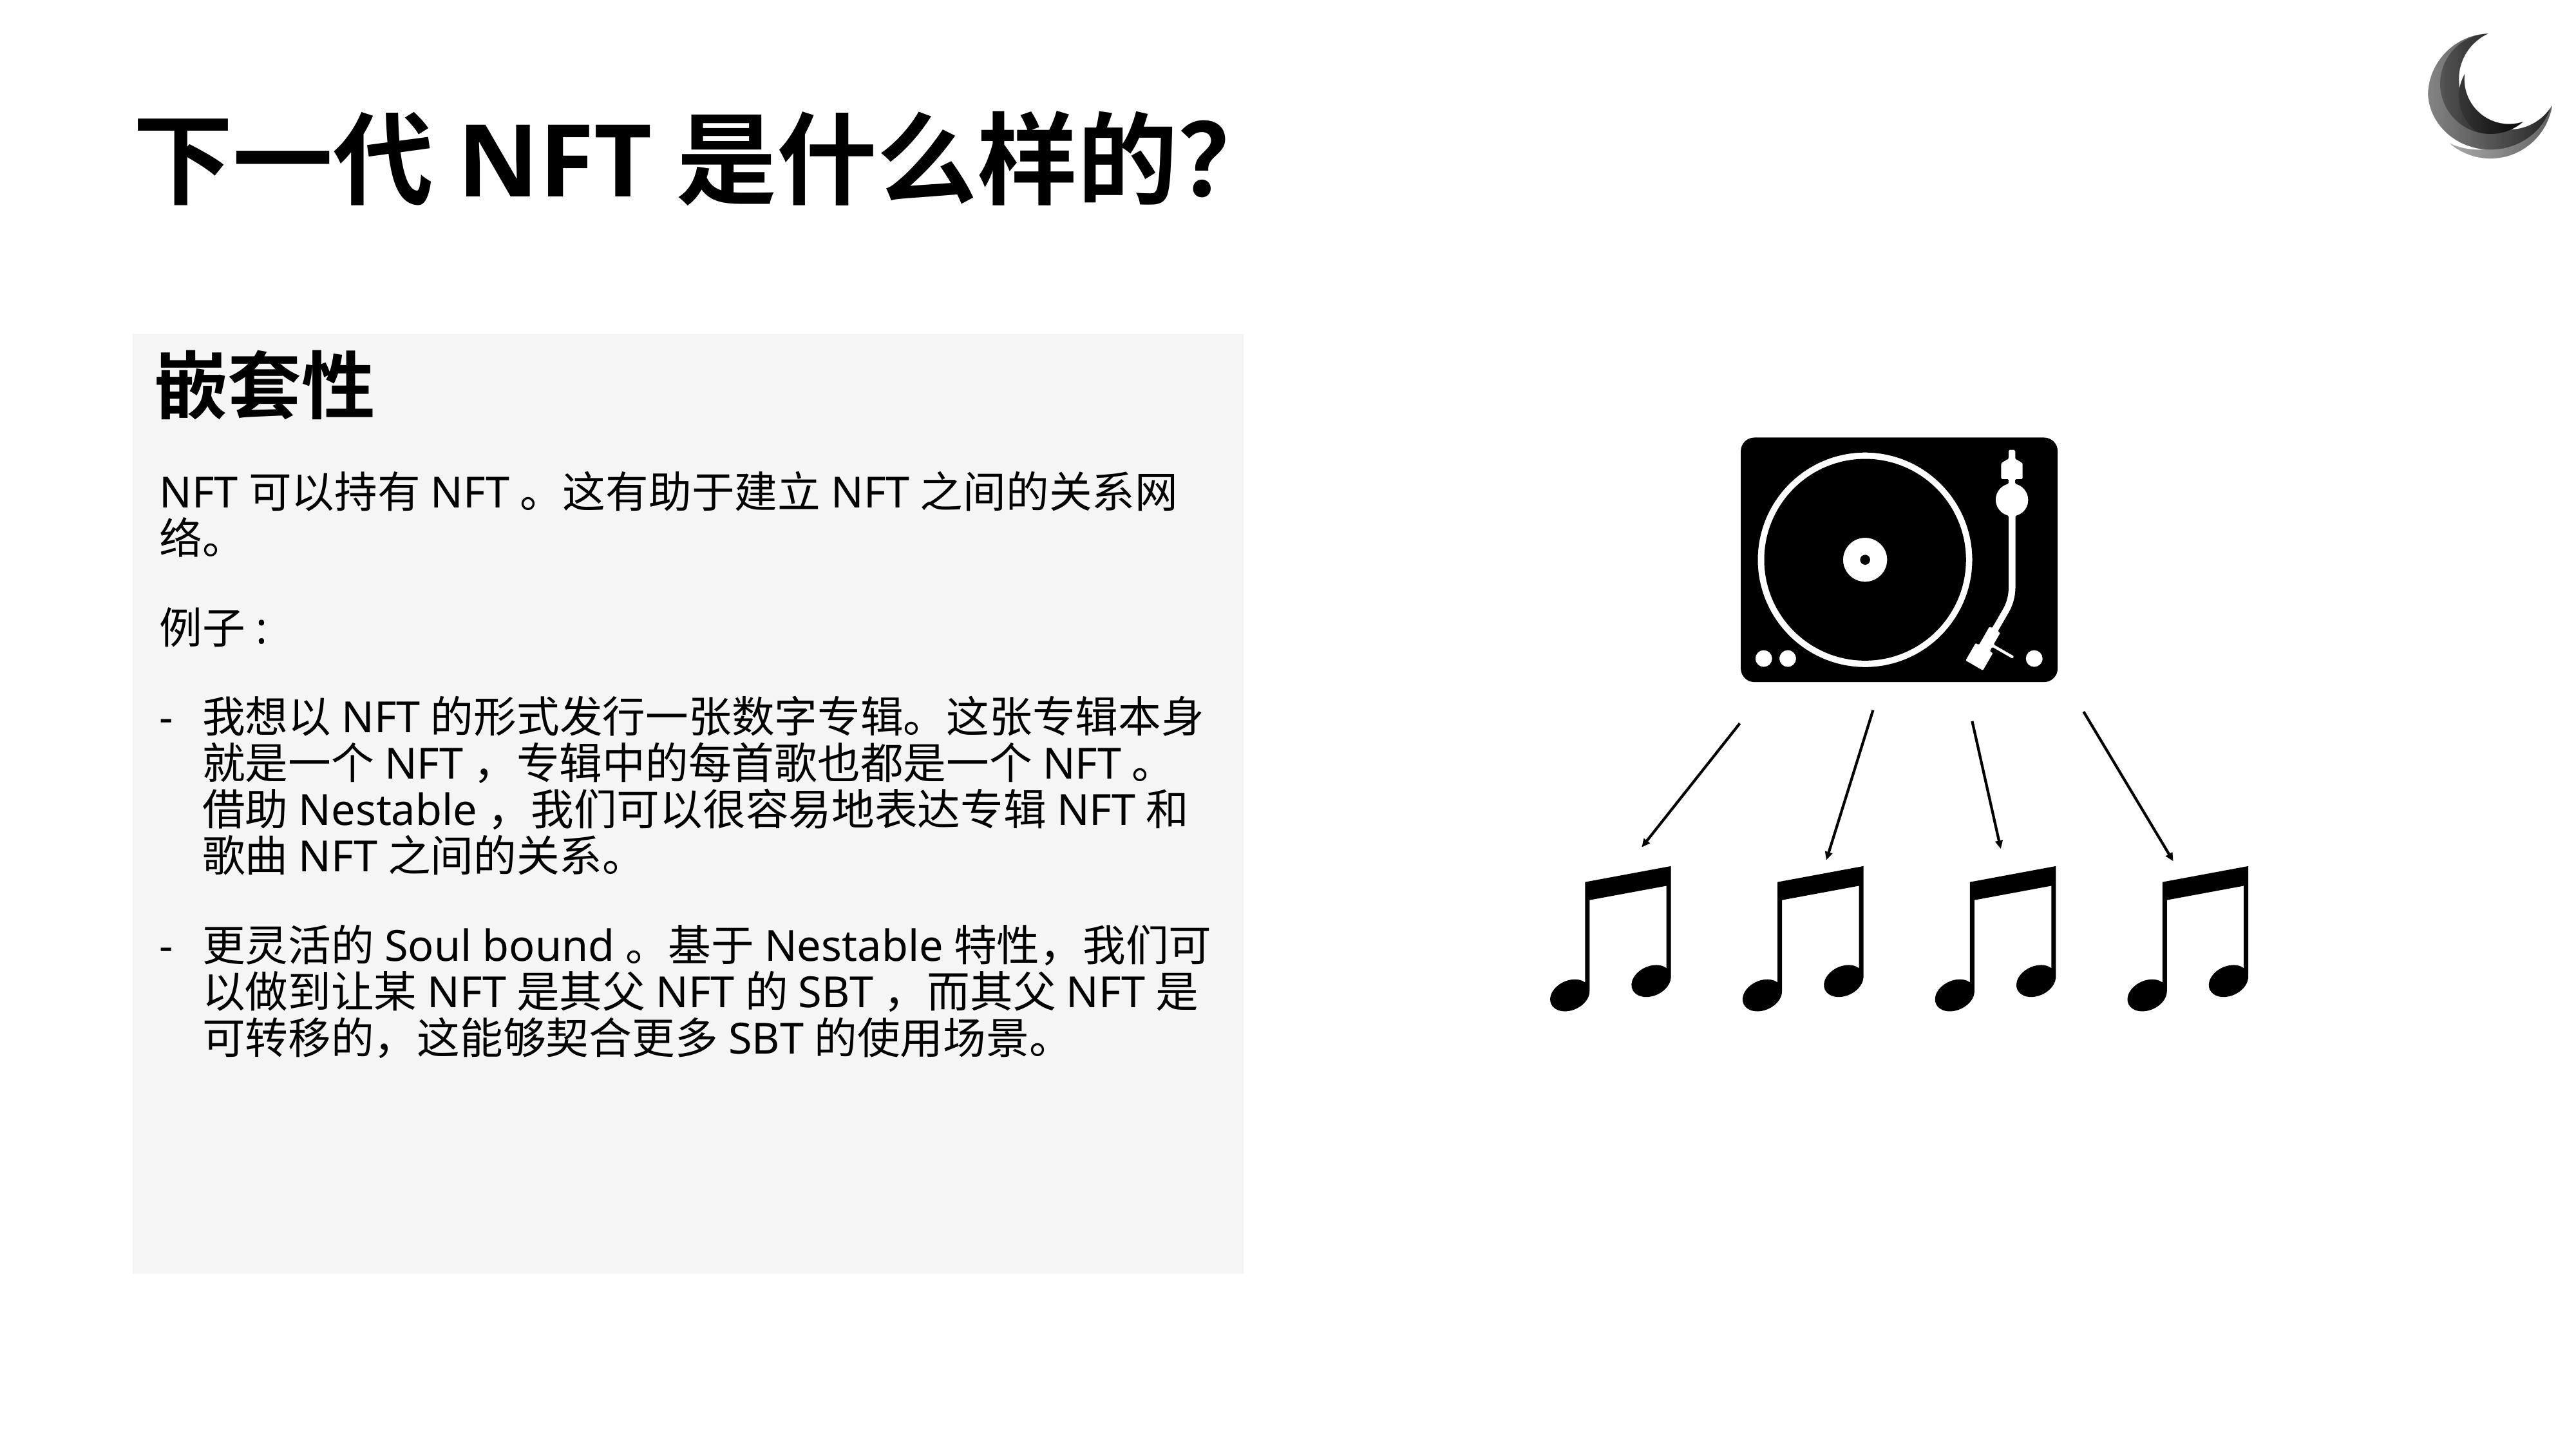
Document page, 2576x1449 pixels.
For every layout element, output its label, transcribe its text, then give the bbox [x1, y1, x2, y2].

text_box 嵌套性 NFT可以持有NFT。这有助于建立NFT之间的关系网络。 例子: 我想以NFT的形式发行一张数字专辑。这张专辑本身就是一个NFT，专辑中的每首歌也都是一个NFT。借助Nestable，我们可以很容易地表达专辑NFT和歌曲NFT之间的关系。 更灵活的Soul bound。基于Nestable特性，我们可以做到让某NFT是其父NFT的SBT，而其父NFT是可转移的，这能够契合更多SBT的使用场景。 [132, 334, 1244, 1274]
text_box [1549, 437, 2249, 1012]
picture [2414, 21, 2566, 171]
title 下一代NFT是什么样的？ [127, 114, 2449, 266]
